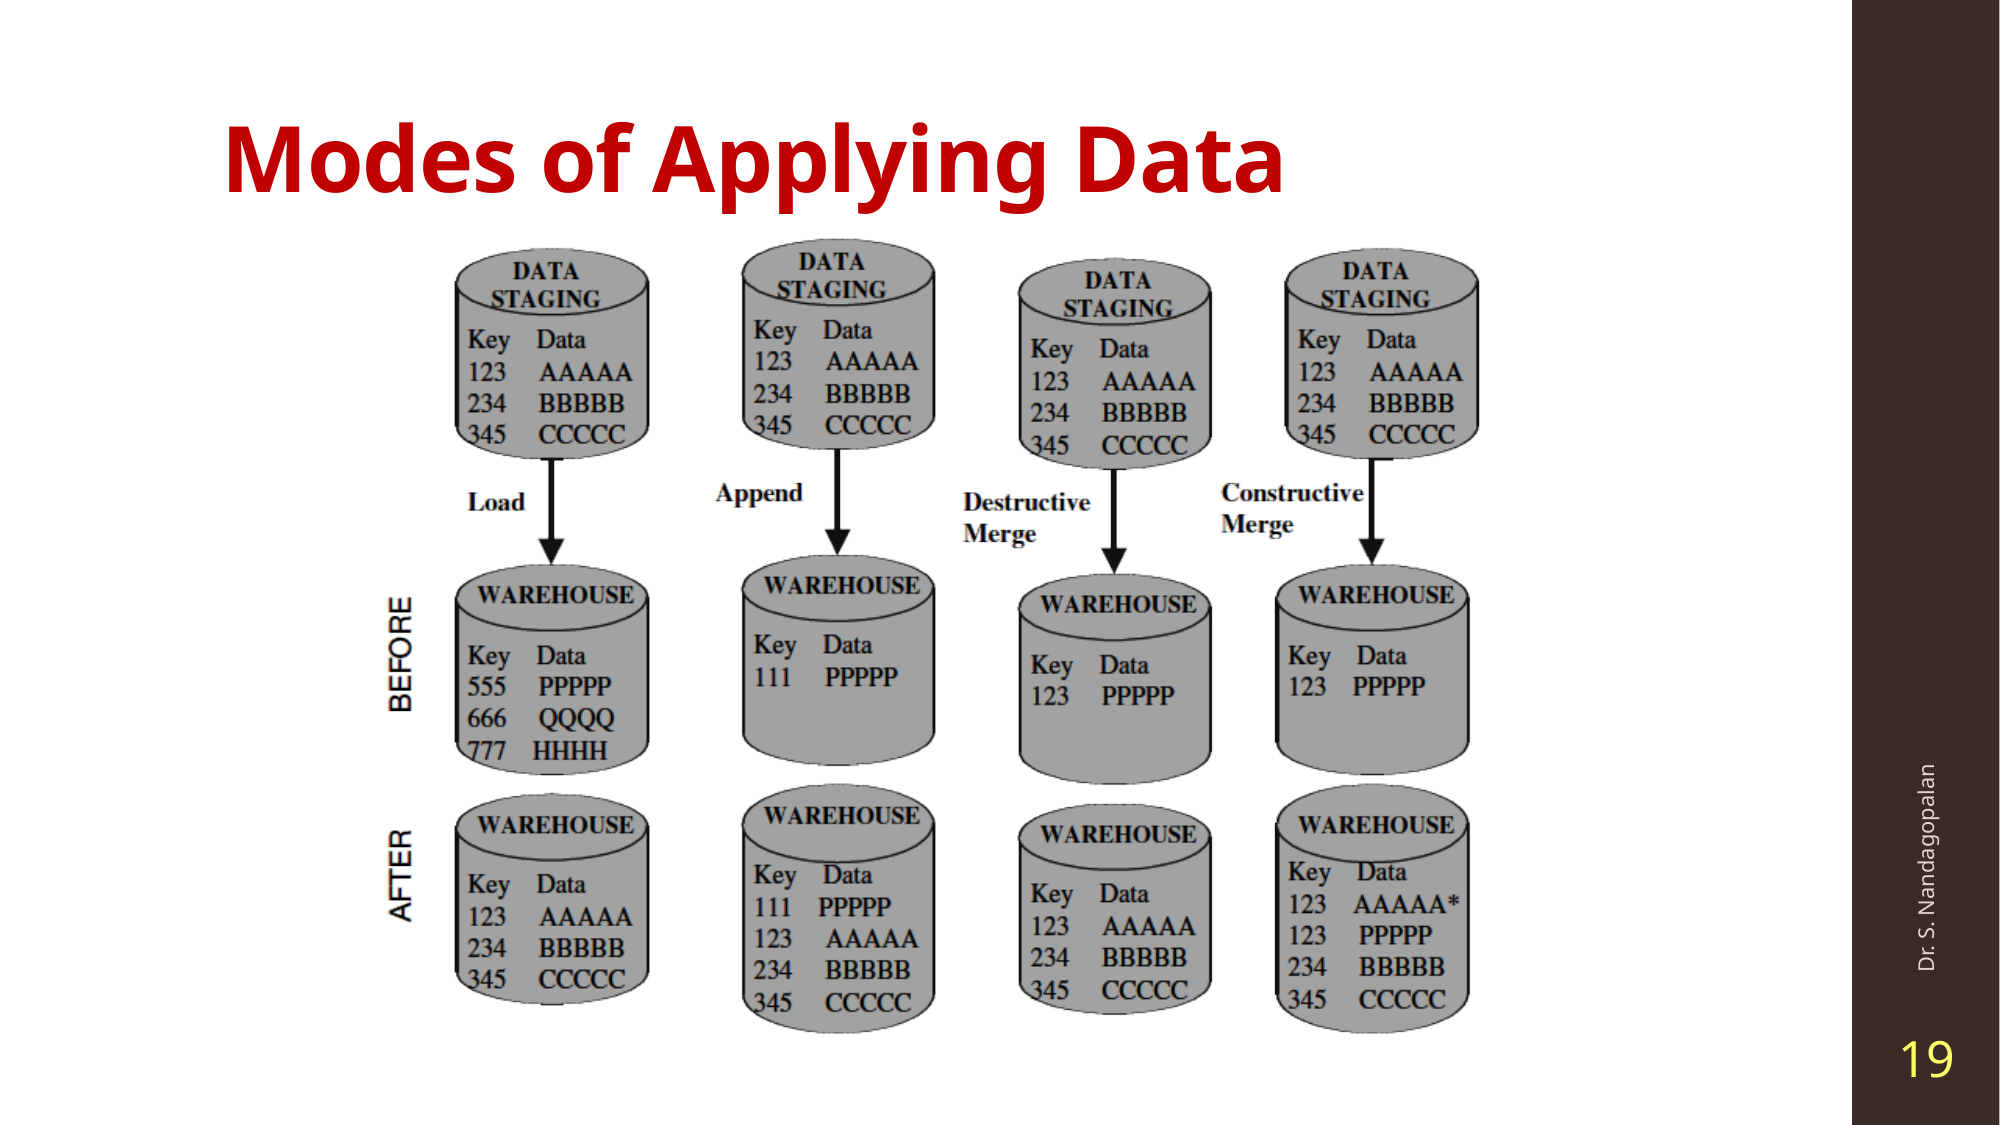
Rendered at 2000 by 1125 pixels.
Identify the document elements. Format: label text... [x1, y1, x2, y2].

footer Dr. S. Nandagopalan [1897, 400, 1957, 988]
slide_number 19 [1852, 1012, 2000, 1110]
picture [349, 231, 1501, 1045]
title Modes of Applying Data [206, 60, 1797, 220]
